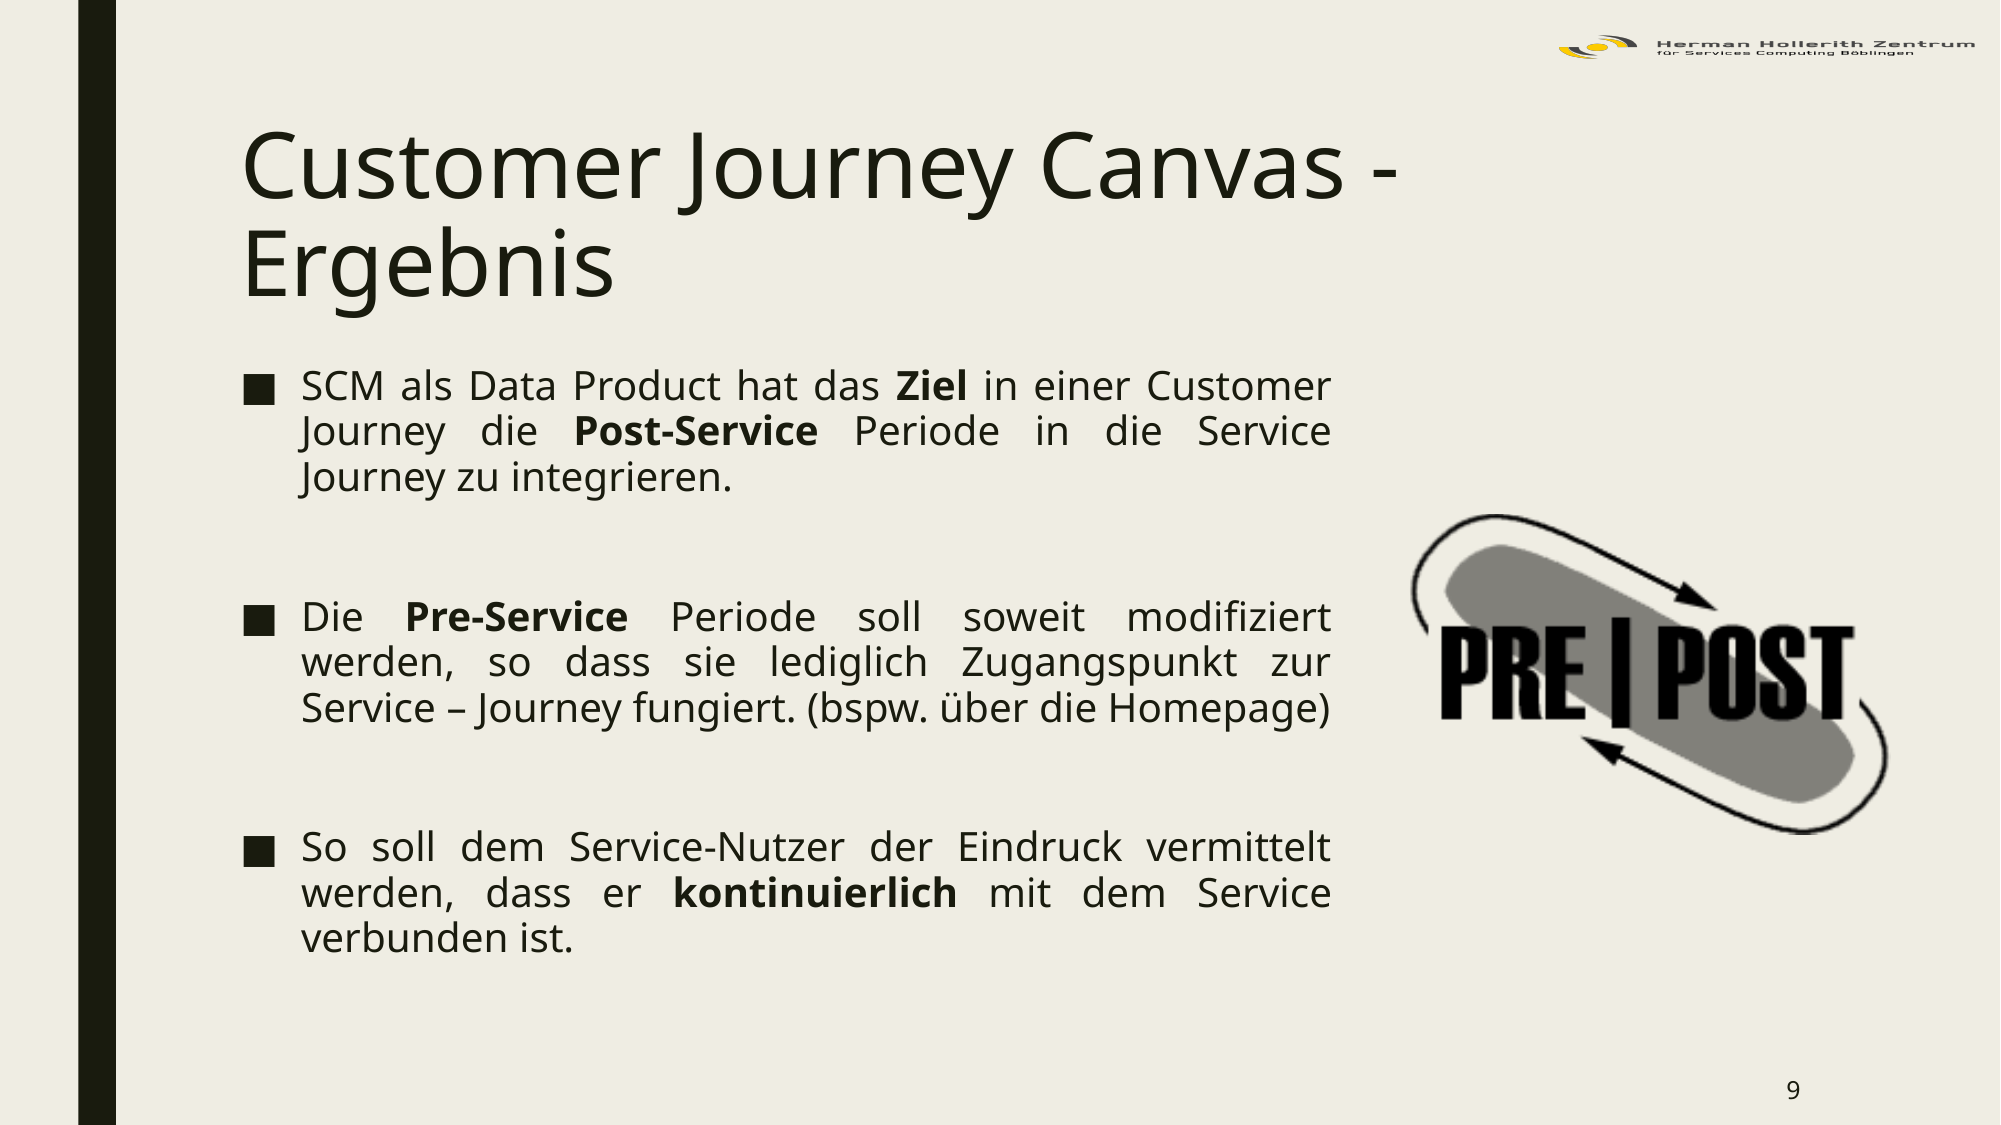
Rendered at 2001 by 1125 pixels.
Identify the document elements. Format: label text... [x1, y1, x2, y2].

picture [1409, 514, 1891, 835]
picture [1553, 0, 1980, 95]
list SCM als Data Product hat das Ziel in einer Customer Journey die Post-Service Periode in die Service Journey zu integrieren. Die Pre-Service Periode soll soweit modifiziert werden, so dass sie lediglich Zugangspunkt zur Service – Journey fungiert. (bspw. über die Homepage) So soll dem Service-Nutzer der Eindruck vermittelt werden, dass er kontinuierlich mit dem Service verbunden ist. [225, 356, 1348, 993]
slide_number 9 [1553, 1058, 1816, 1125]
title Customer Journey Canvas - Ergebnis [225, 112, 1800, 357]
